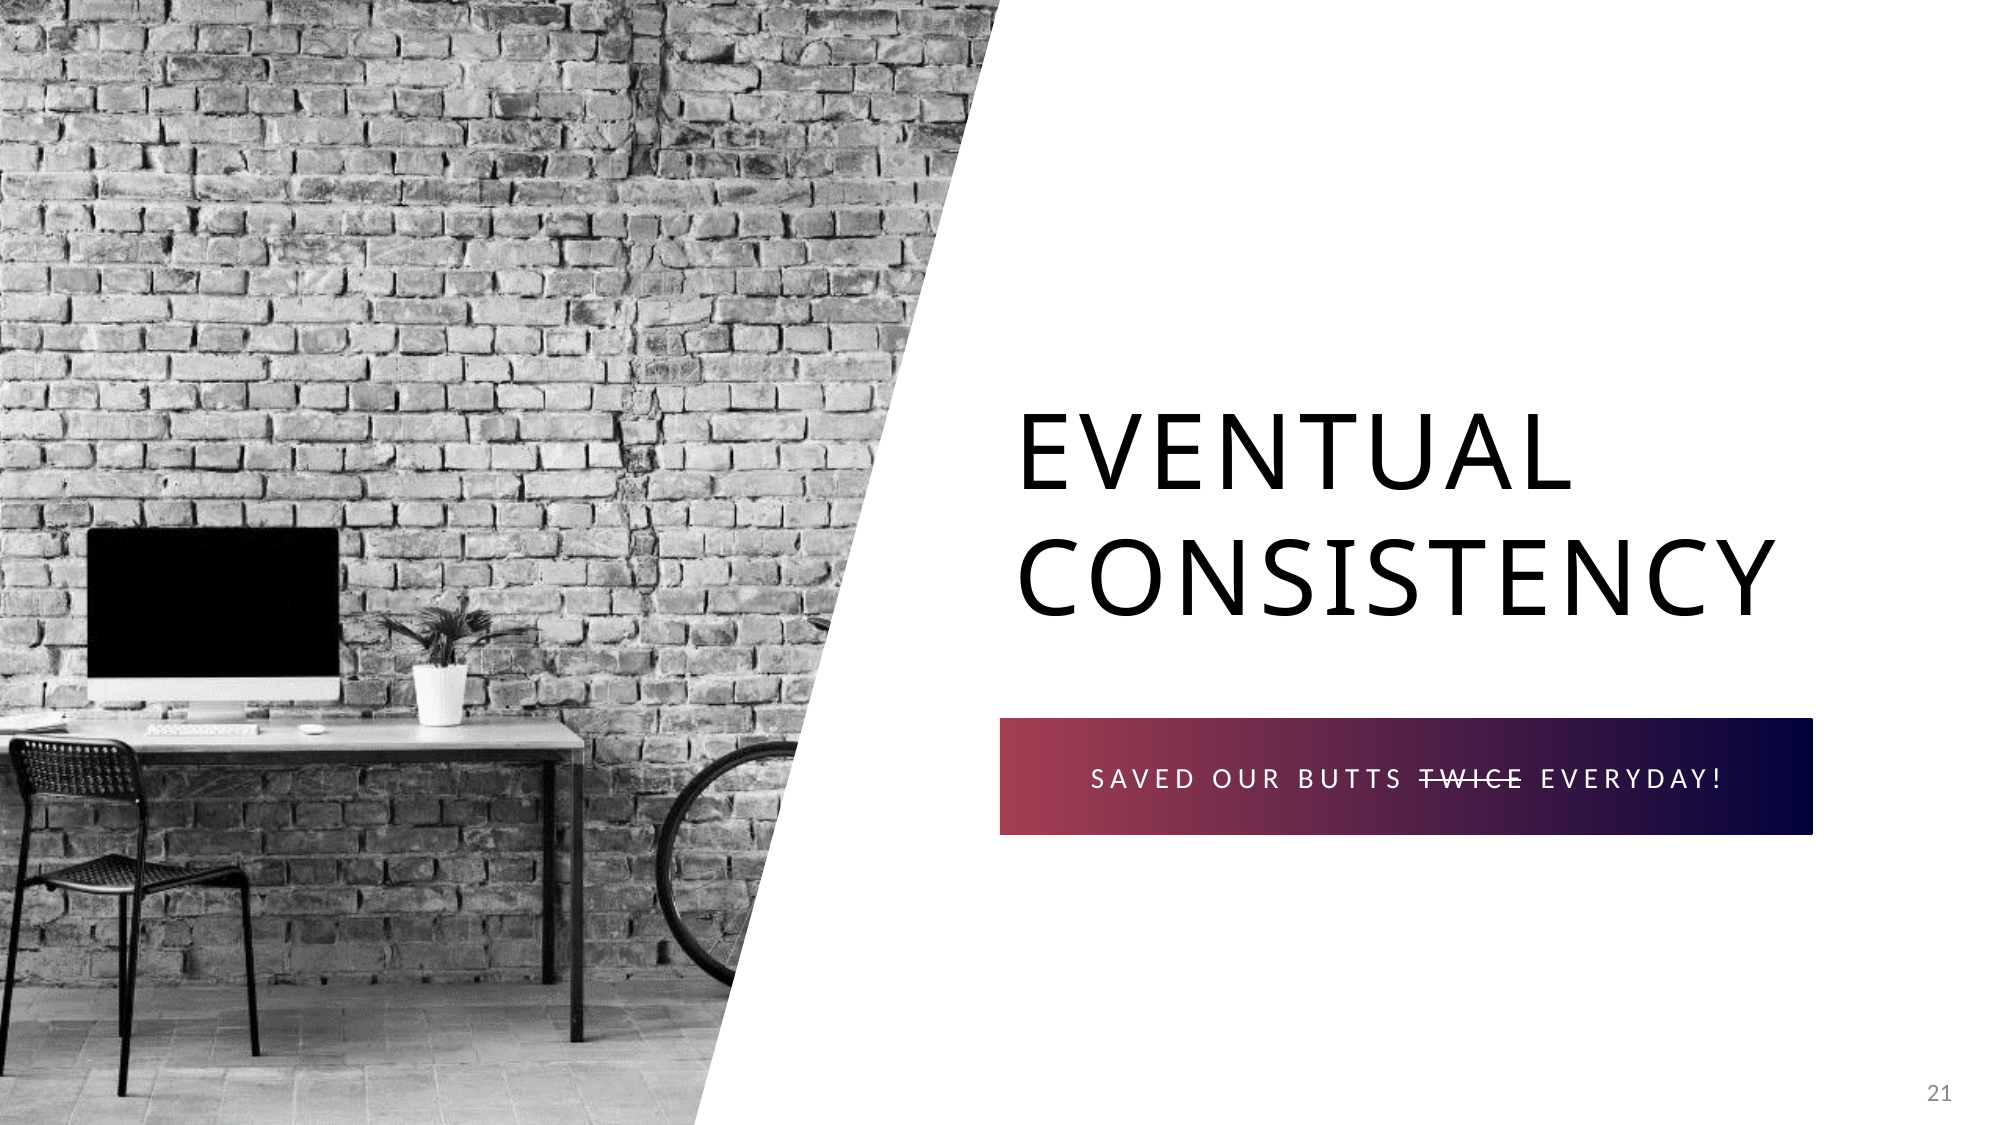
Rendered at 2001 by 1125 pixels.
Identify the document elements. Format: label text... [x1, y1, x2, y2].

title Eventual consistency [1000, 371, 1862, 644]
picture [0, 0, 1000, 1125]
slide_number 21 [1894, 1061, 1968, 1121]
list Saved our butts twice everyday! [1000, 718, 1813, 835]
